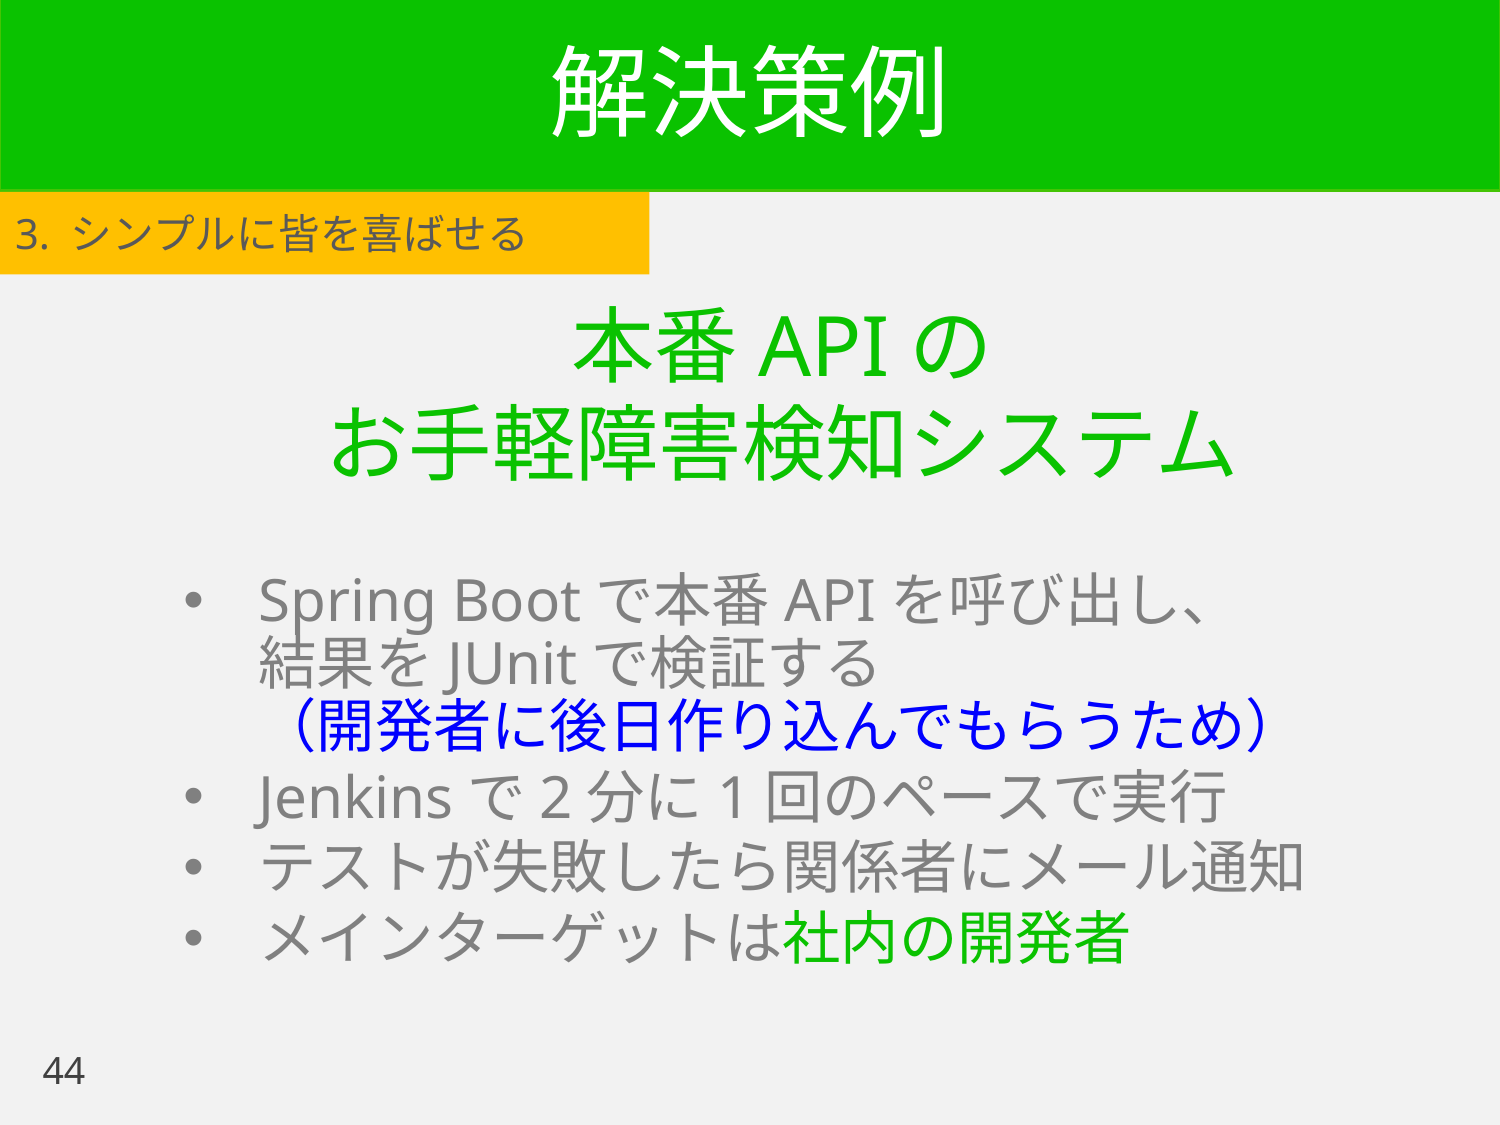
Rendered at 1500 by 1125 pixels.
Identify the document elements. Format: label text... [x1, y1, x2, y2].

slide_number 44 [27, 1042, 146, 1102]
title 解決策例 [0, 53, 1500, 140]
list 本番APIの お手軽障害検知システム Spring Bootで本番APIを呼び出し、 結果をJUnitで検証する （開発者に後日作り込んでもらうため） Jenkinsで2分に1回のペースで実行 テストが失敗したら関係者にメール通知 メインターゲットは社内の開発者 [103, 277, 1397, 1000]
text_box 3. シンプルに皆を喜ばせる [0, 191, 650, 275]
